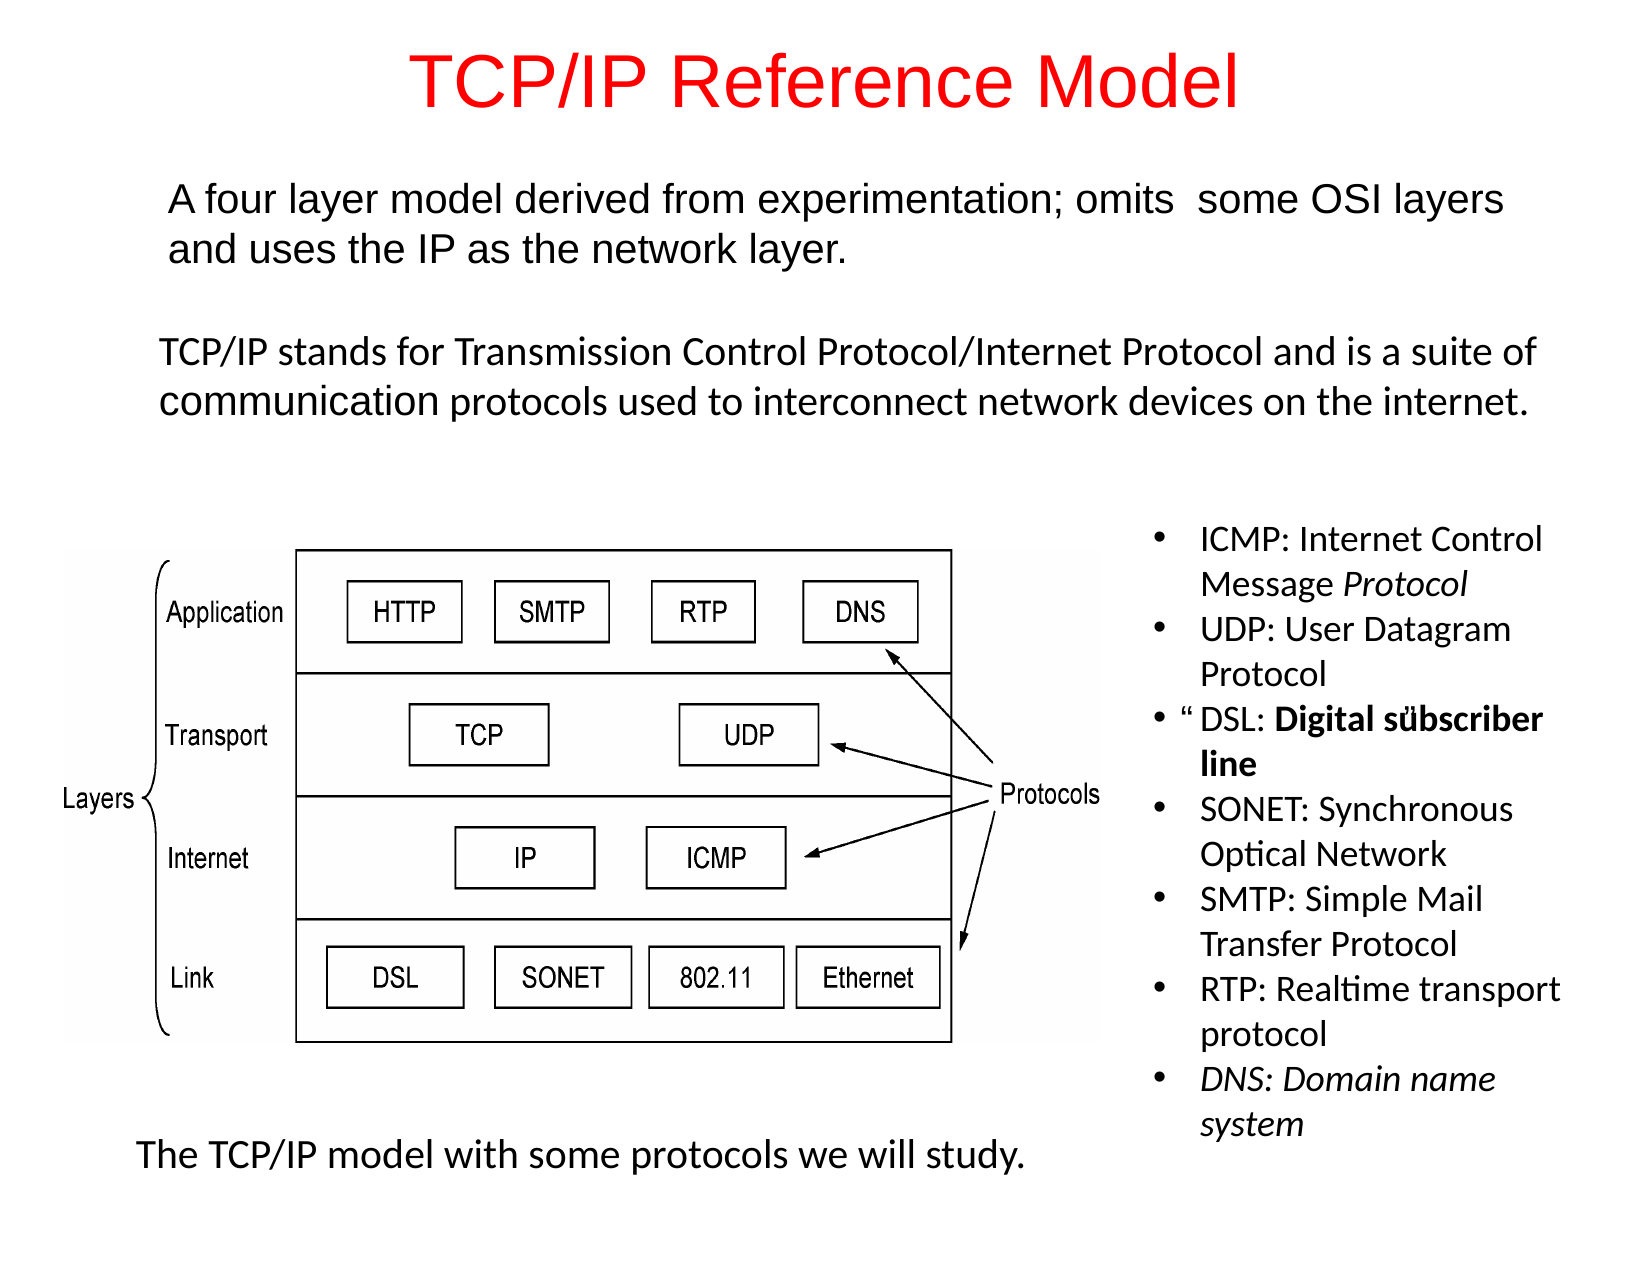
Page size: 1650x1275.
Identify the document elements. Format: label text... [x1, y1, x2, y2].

text_box A four layer model derived from experimentation; omits some OSI layers and uses the IP as the network layer. [165, 169, 1541, 272]
title TCP/IP Reference Model [406, 29, 1244, 169]
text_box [62, 549, 1101, 1238]
text_box TCP/IP stands for Transmission Control Protocol/Internet Protocol and is a suite of communication protocols used to interconnect network devices on the internet. [144, 316, 1563, 432]
list ICMP: Internet Control Message Protocol UDP: User Datagram Protocol DSL: Digital subscriber line SONET: Synchronous Optical Network SMTP: Simple Mail Transfer Protocol RTP: Realtime transport protocol DNS: Domain name system [1153, 513, 1610, 1080]
